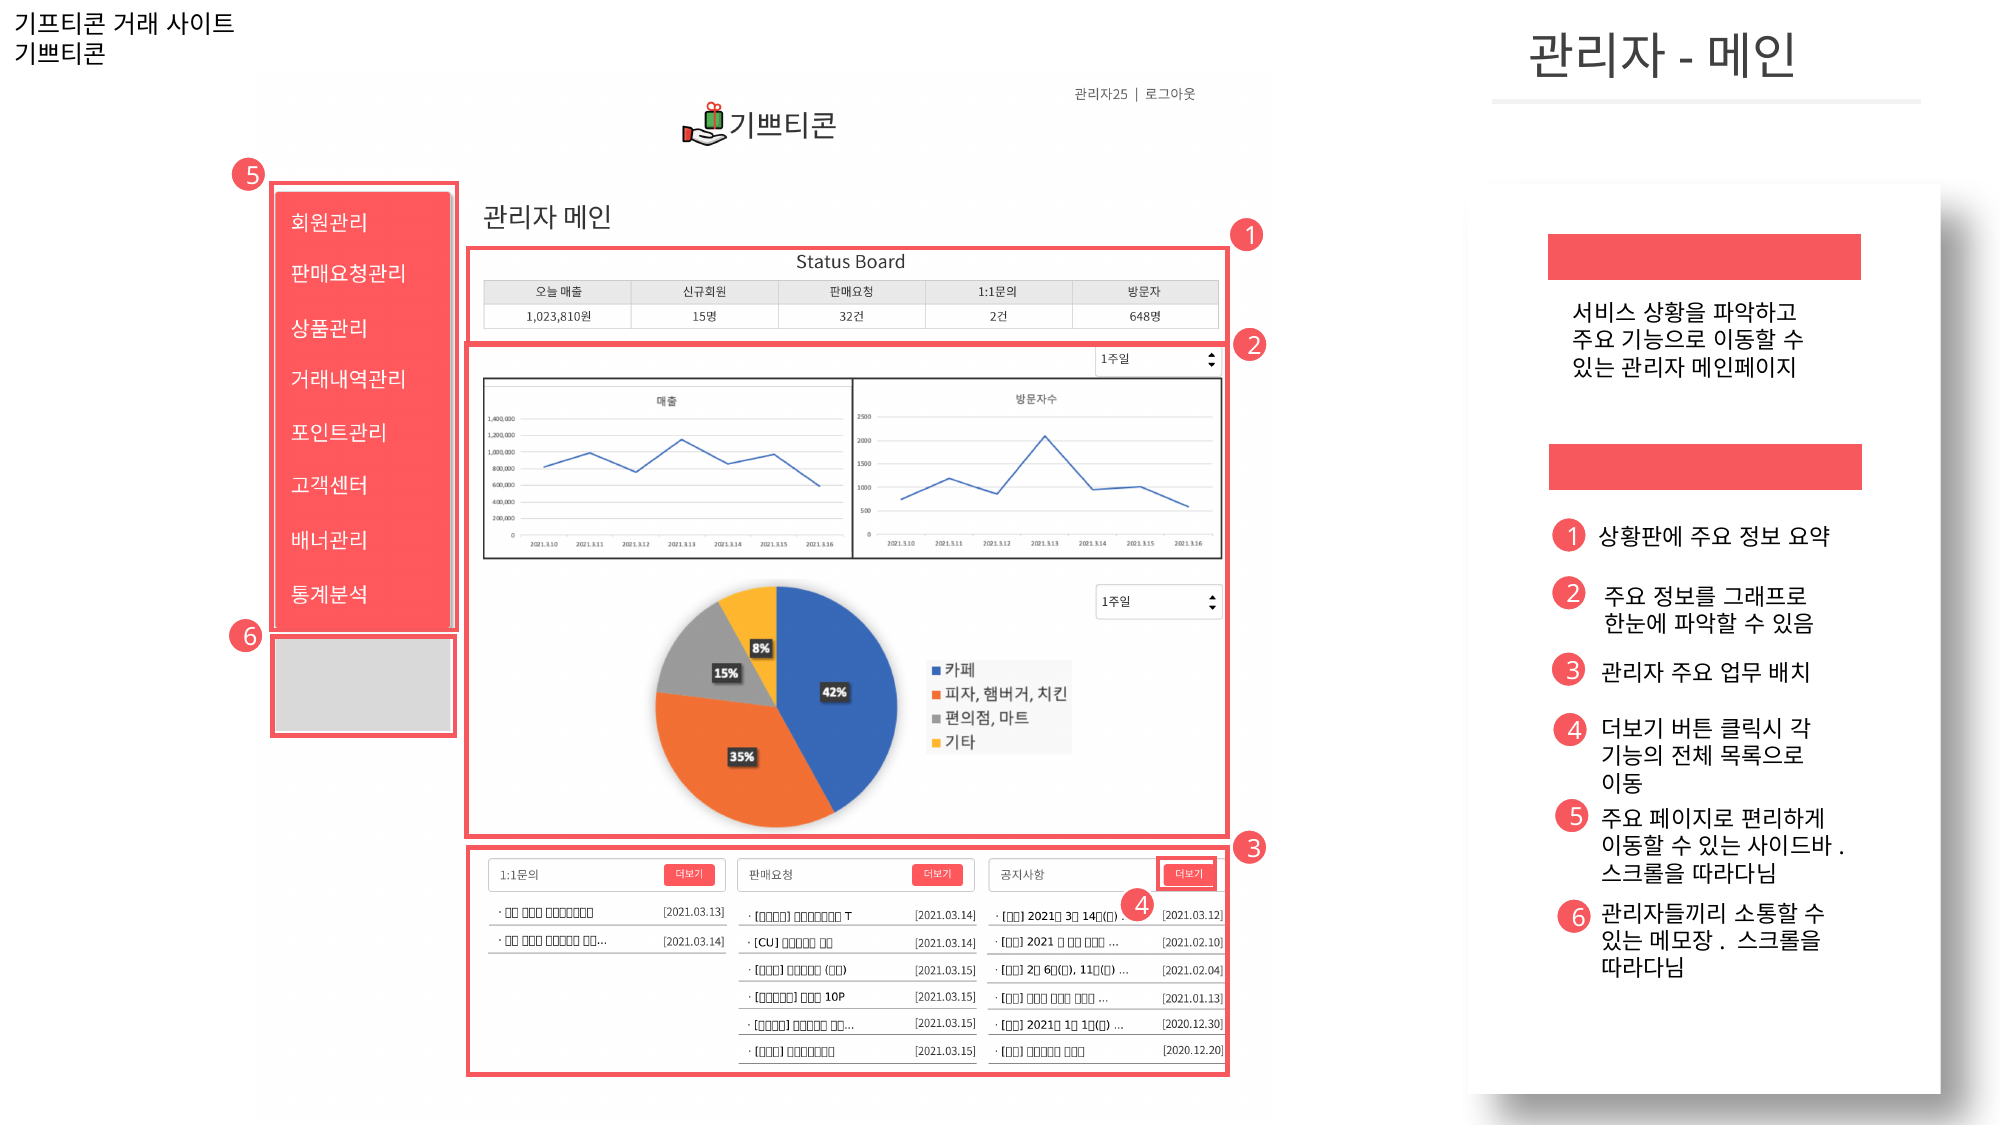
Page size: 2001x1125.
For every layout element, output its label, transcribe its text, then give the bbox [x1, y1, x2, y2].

text_box 2 [1550, 574, 1588, 612]
text_box 6 [1555, 897, 1586, 935]
text_box 5 [1553, 796, 1586, 835]
text_box 주요 정보를 그래프로 한눈에 파악할 수 있음 [1589, 574, 1875, 645]
text_box 더보기 버튼 클릭시 각 기능의 전체 목록으로 이동 [1586, 707, 1871, 797]
text_box 주요 페이지로 편리하게 이동할 수 있는 사이드바. 스크롤을 따라다님 [1586, 797, 1871, 891]
picture [248, 65, 1274, 1121]
text_box 1 [1550, 516, 1584, 554]
text_box [1467, 183, 1942, 1095]
text_box 서비스 상황을 파악하고 주요 기능으로 이동할 수 있는 관리자 메인페이지 [1558, 290, 1842, 388]
text_box 화면설계 [1549, 444, 1861, 490]
text_box 관리자들끼리 소통할 수 있는 메모장. 스크롤을 따라다님 [1586, 891, 1871, 989]
text_box 6 [226, 616, 249, 655]
text_box 상황판에 주요 정보 요약 [1584, 515, 1869, 558]
text_box 5 [229, 155, 254, 193]
text_box 관리자 주요 업무 배치 [1586, 651, 1871, 694]
text_box 기프티콘 거래 사이트 기쁘티콘 [0, 0, 313, 76]
text_box 3 [1549, 650, 1586, 688]
text_box 개요 [1549, 234, 1861, 280]
text_box 관리자-메인 [1527, 31, 1870, 78]
text_box 4 [1551, 710, 1586, 749]
